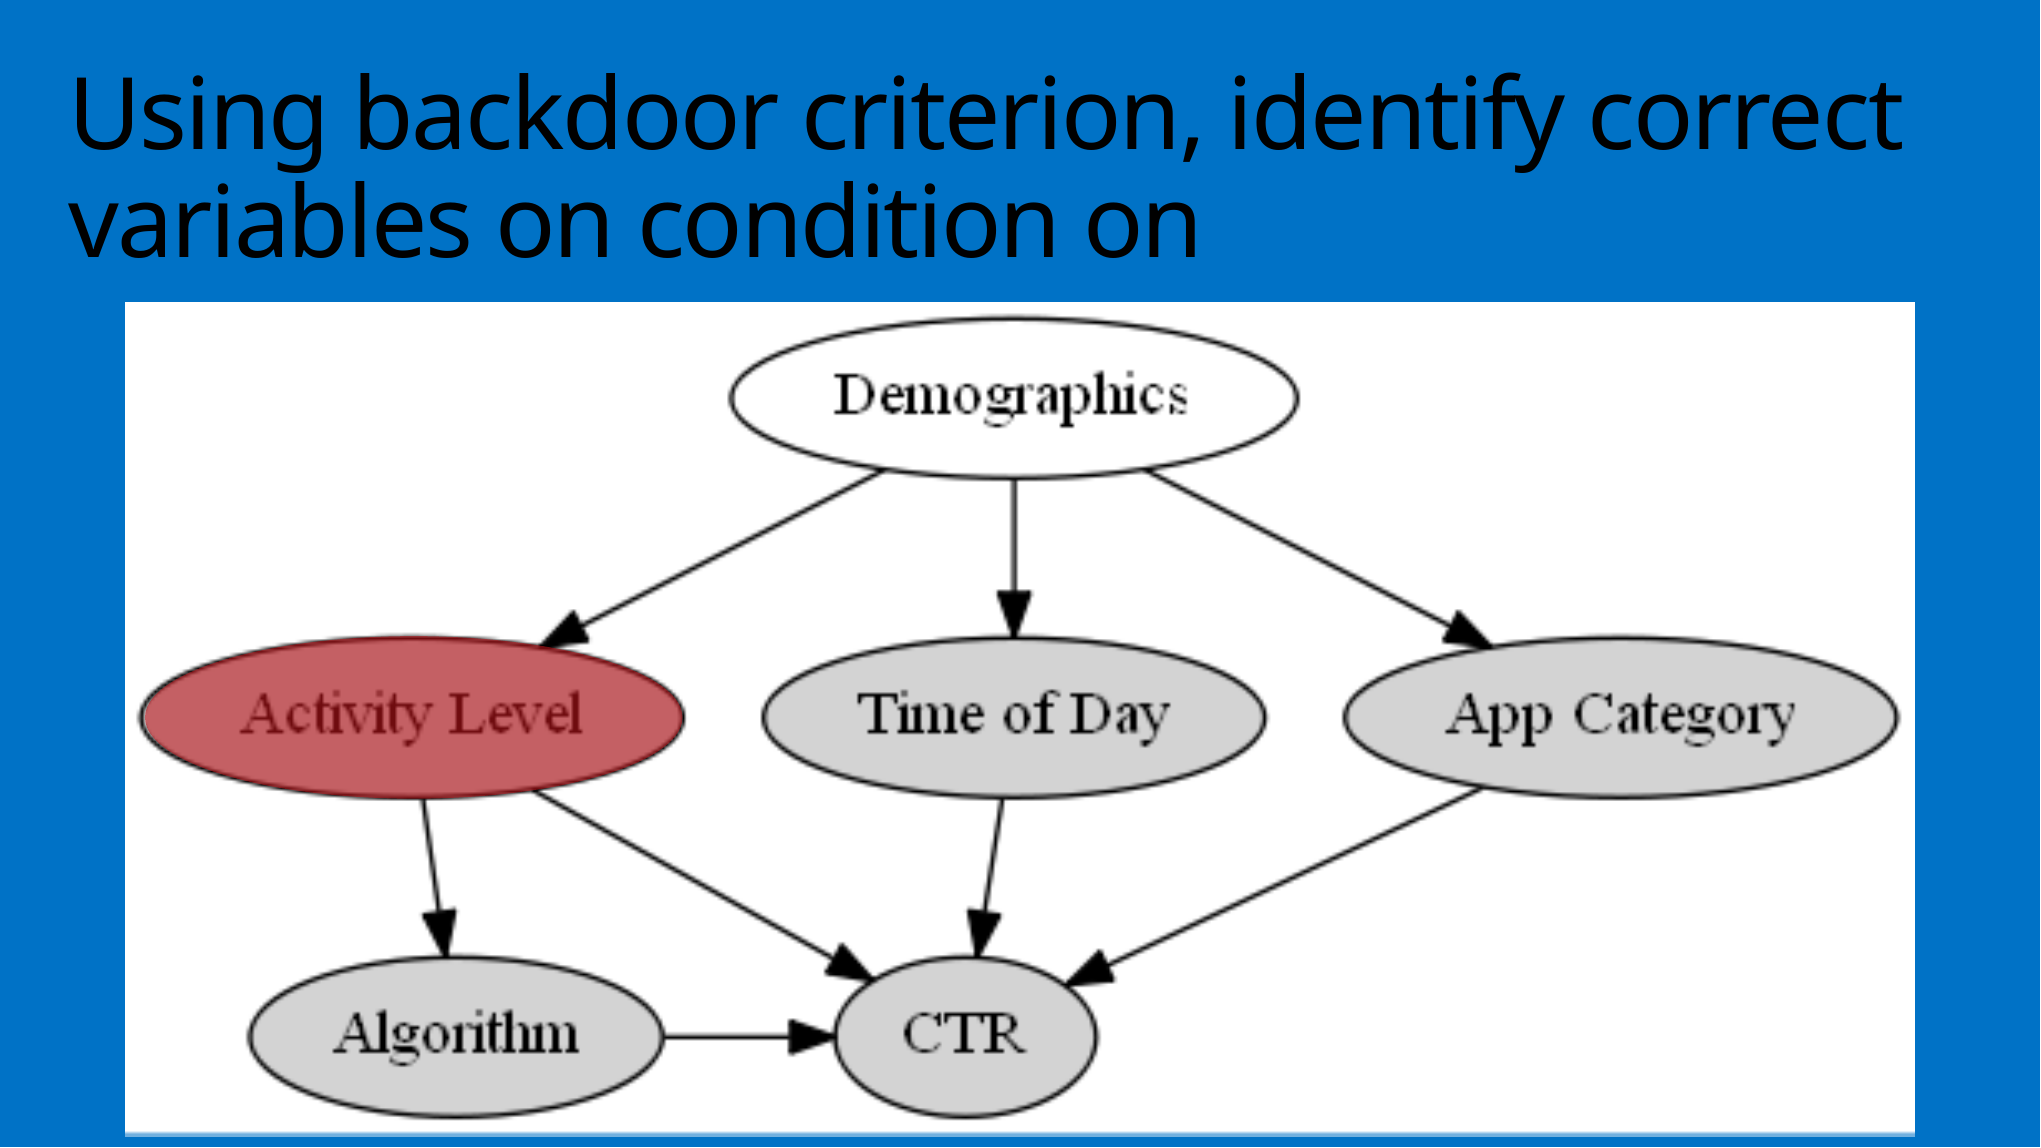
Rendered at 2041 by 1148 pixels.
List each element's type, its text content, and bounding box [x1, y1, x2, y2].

picture [124, 302, 1916, 1137]
title Using backdoor criterion, identify correct variables on condition on [45, 48, 1996, 199]
